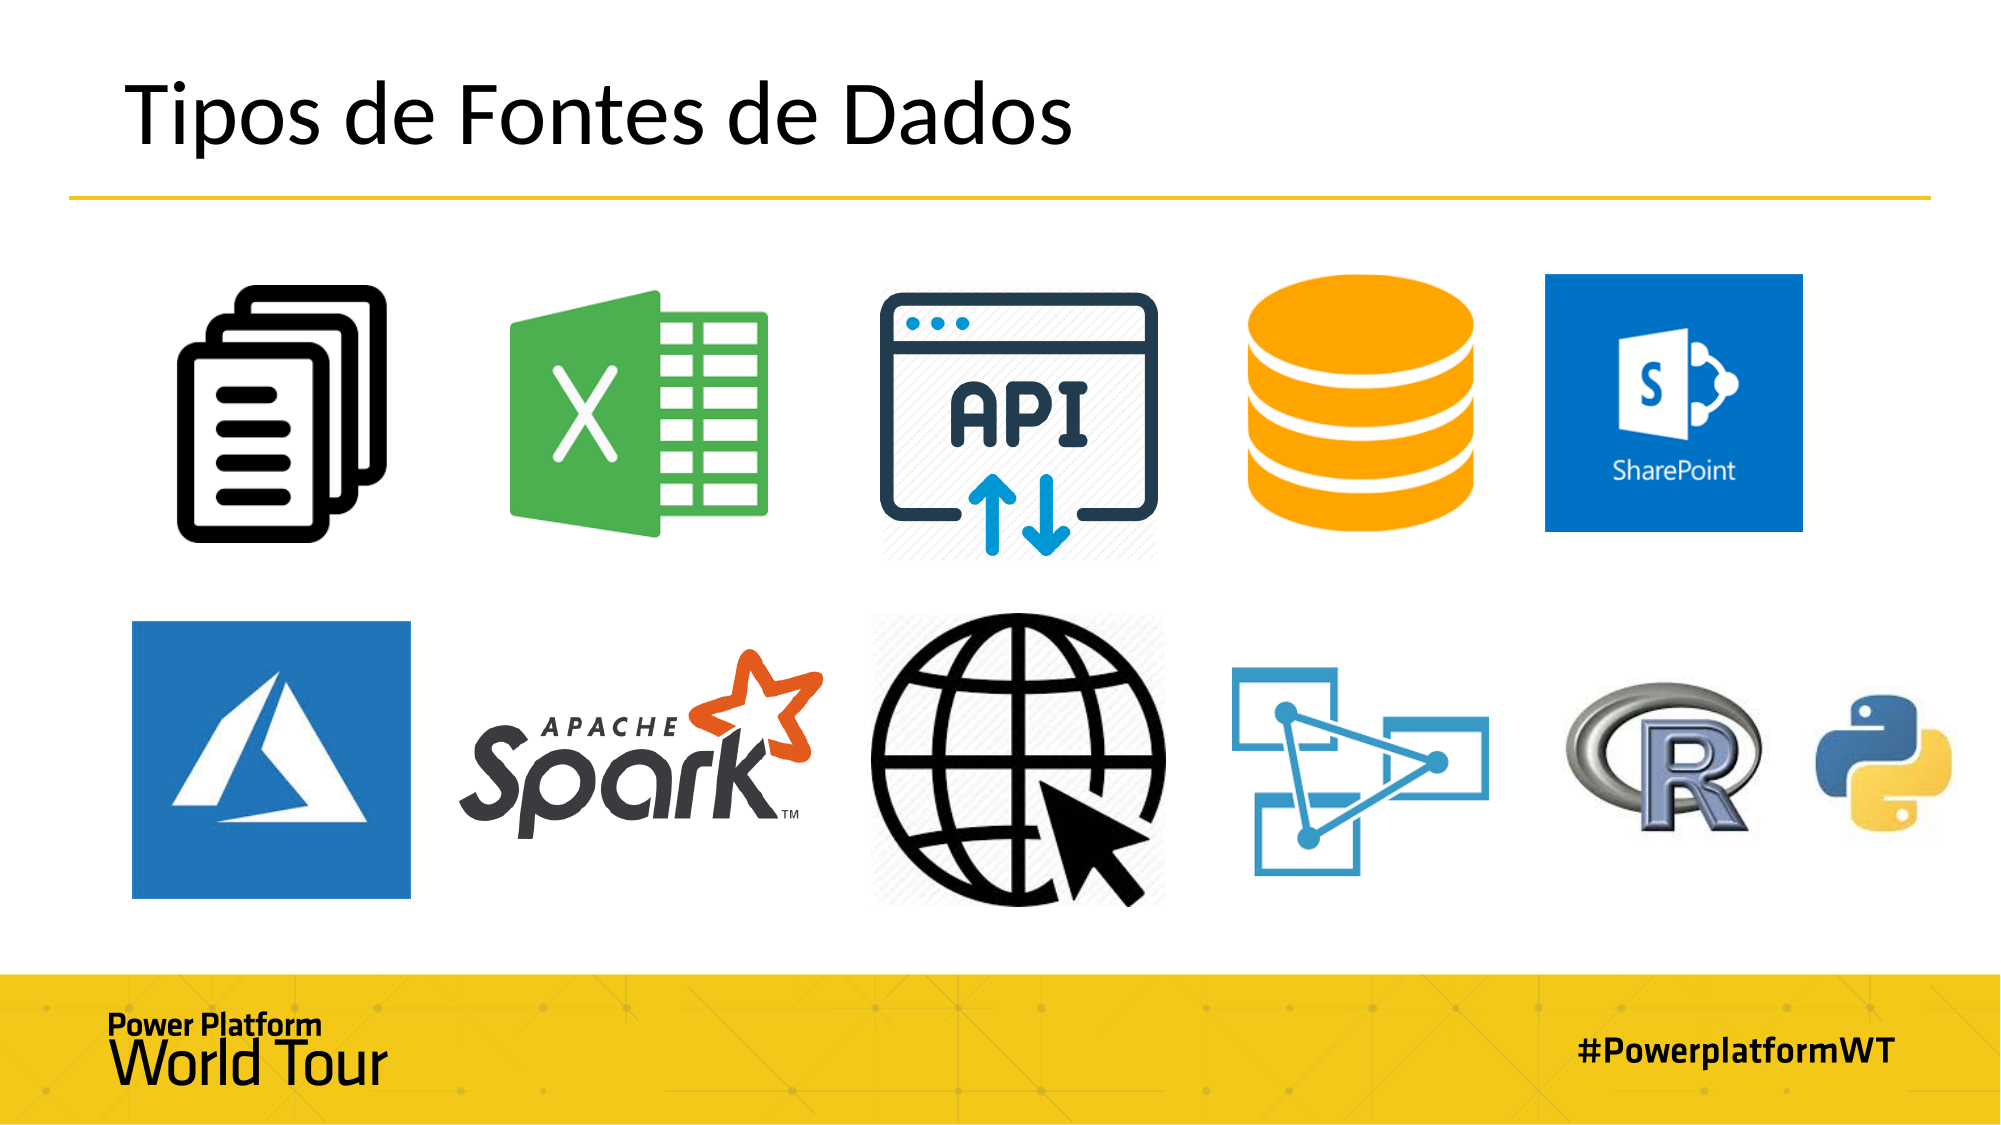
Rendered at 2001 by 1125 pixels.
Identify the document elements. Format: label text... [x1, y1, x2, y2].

picture [0, 0, 2001, 1125]
title Tipos de Fontes de Dados [109, 32, 1893, 199]
